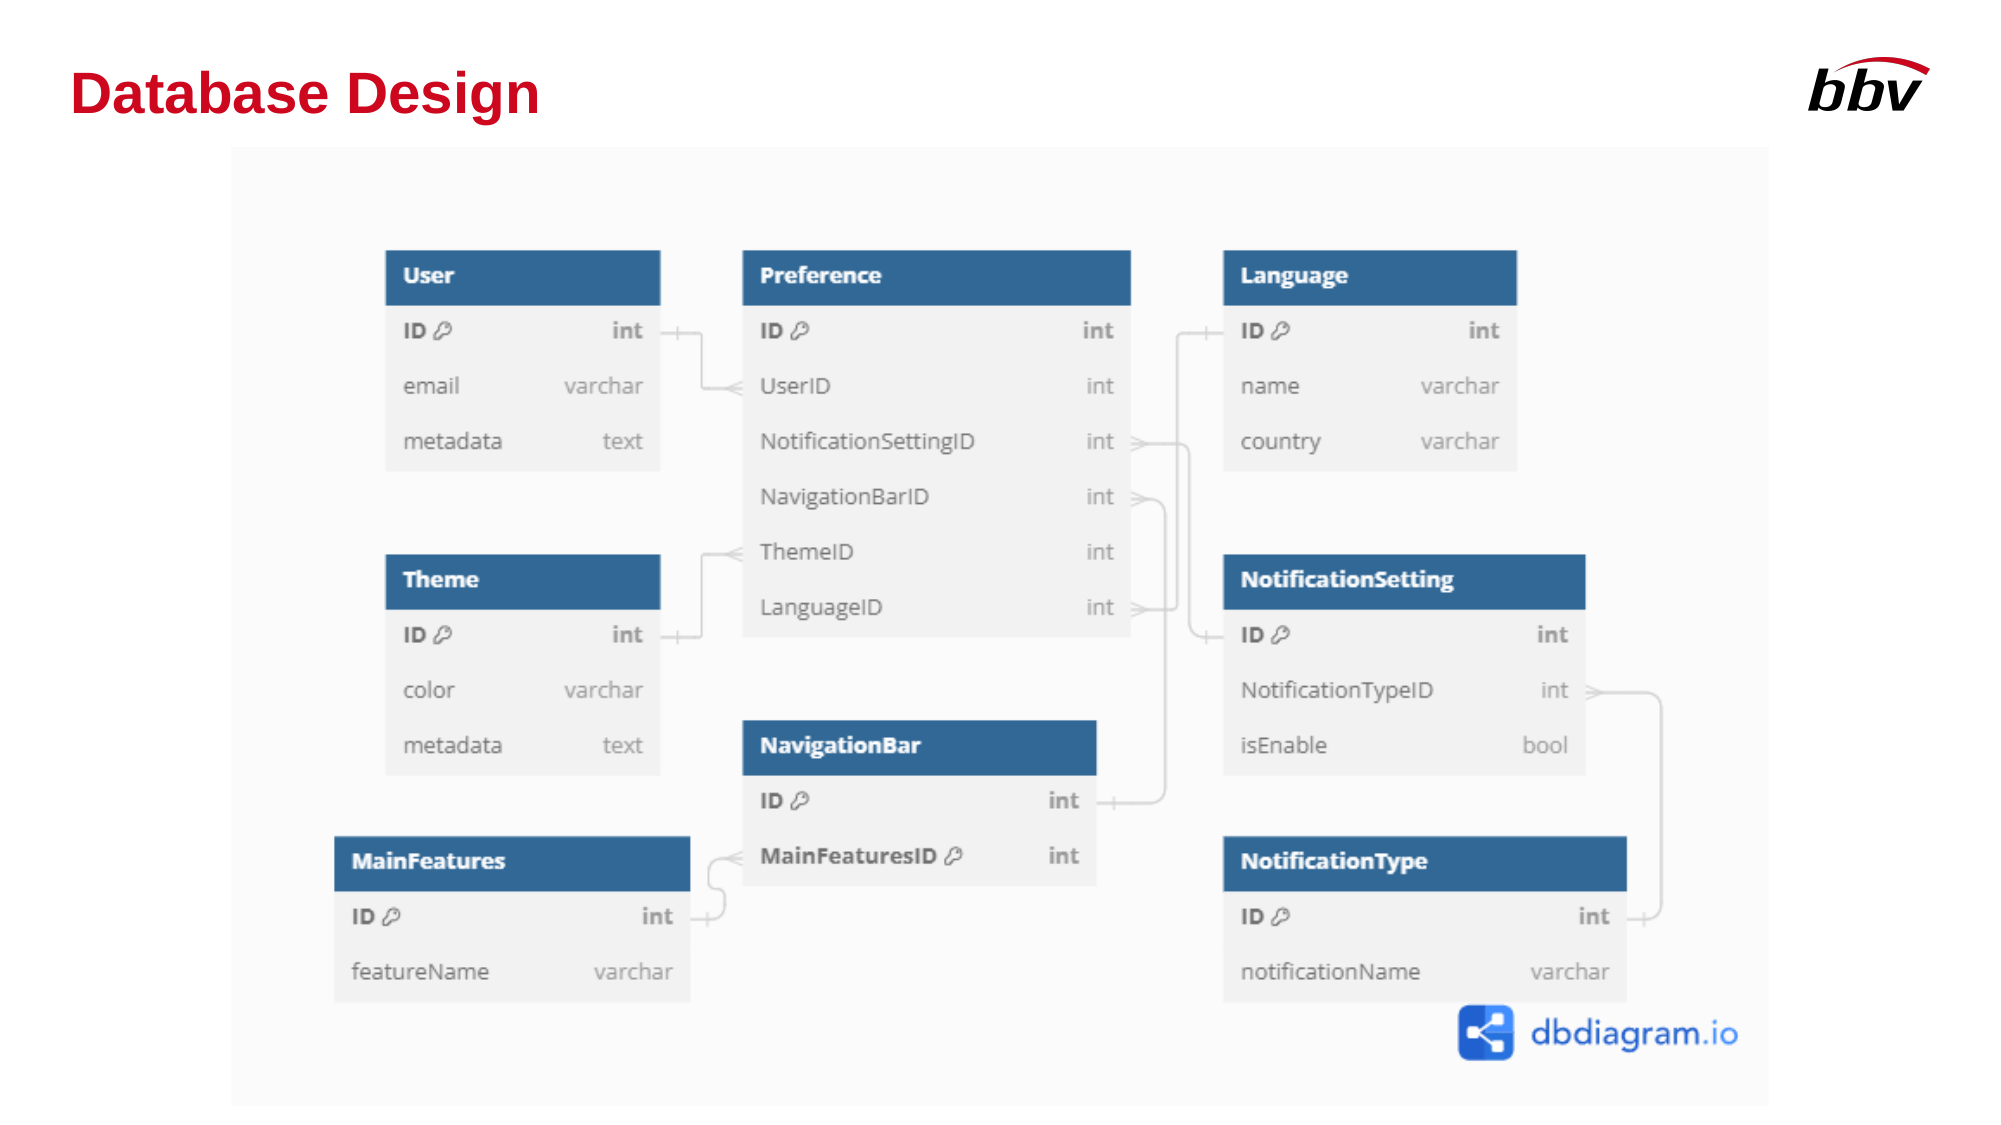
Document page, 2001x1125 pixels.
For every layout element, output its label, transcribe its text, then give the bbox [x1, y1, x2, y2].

picture [231, 147, 1769, 1107]
picture [1808, 57, 1930, 111]
title Database Design [70, 0, 1666, 181]
